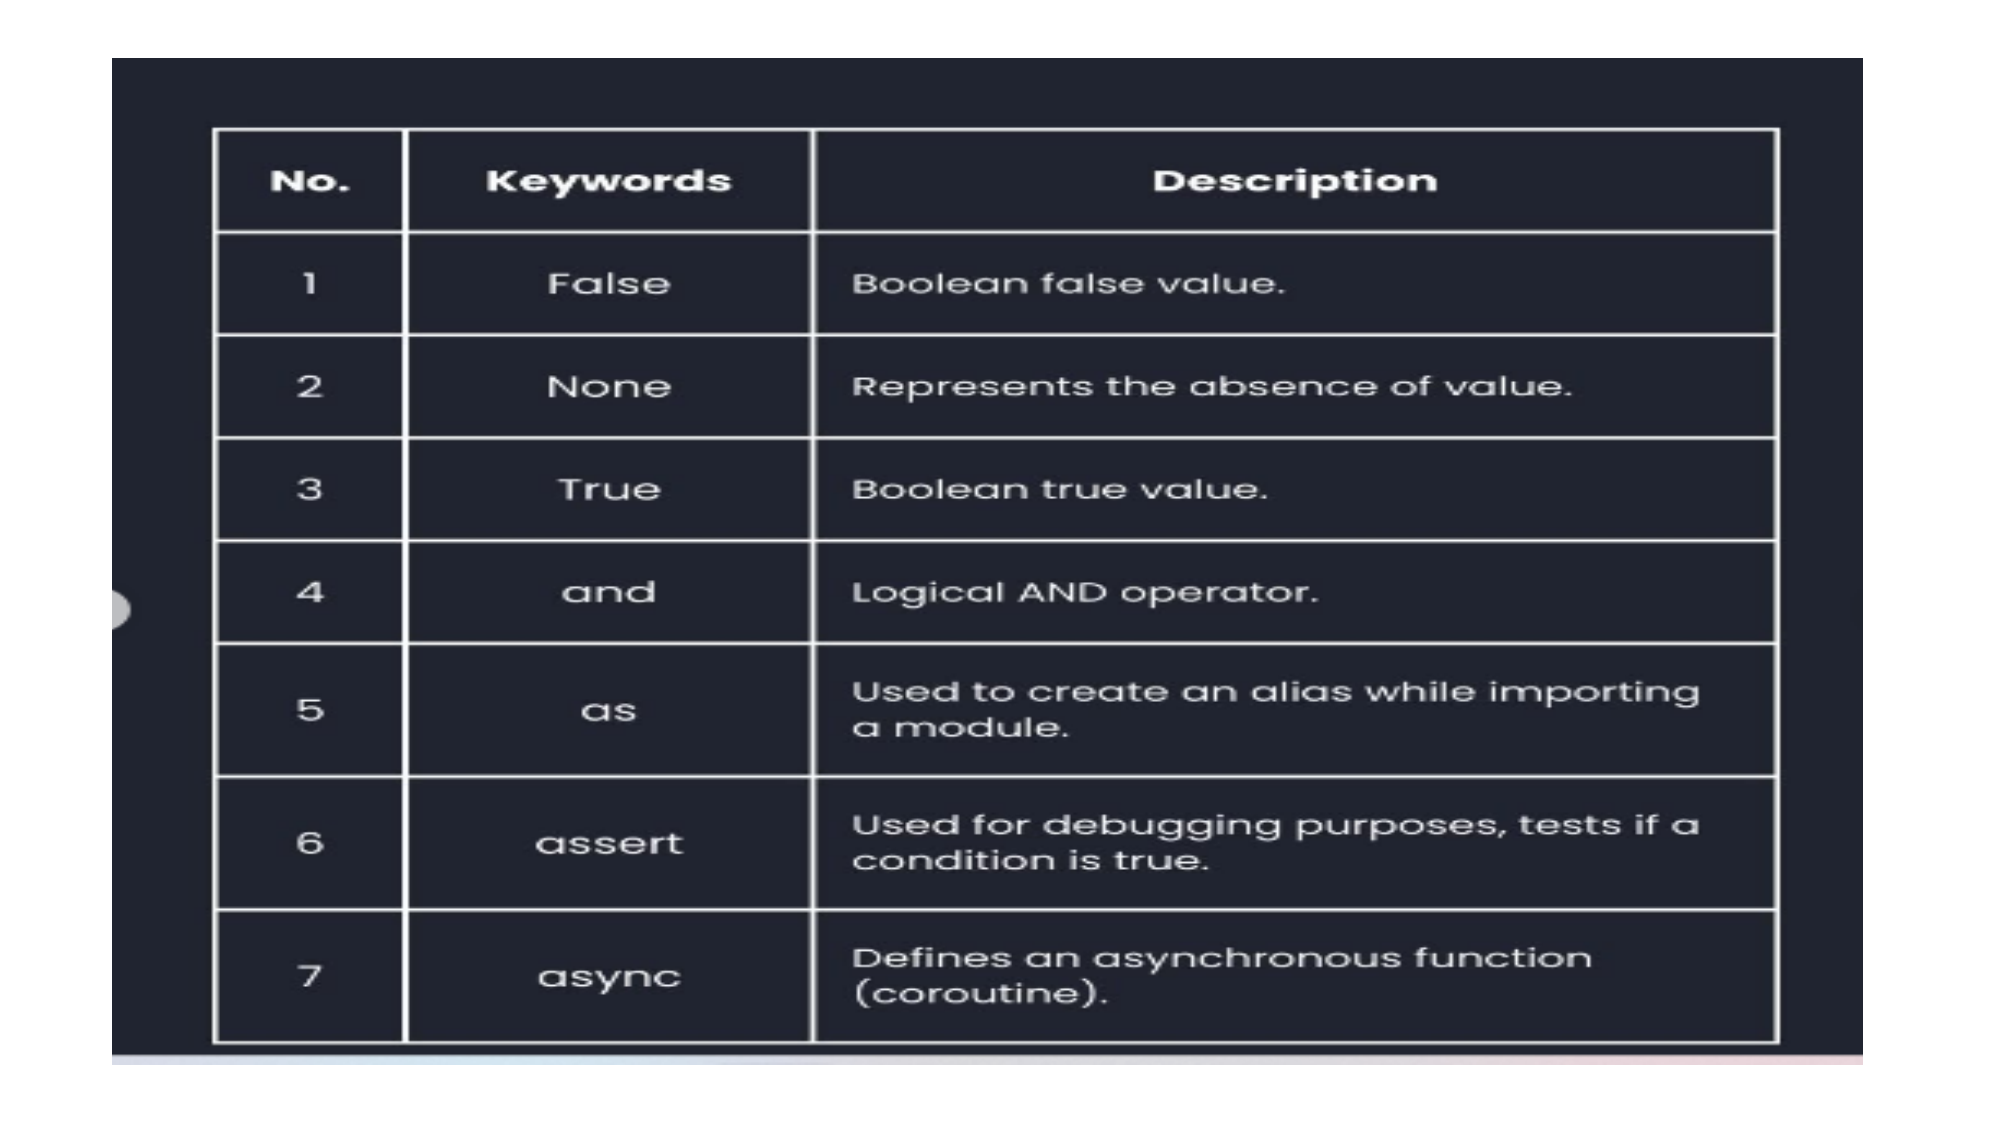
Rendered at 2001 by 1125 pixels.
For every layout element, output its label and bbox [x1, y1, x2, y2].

list [112, 58, 1863, 1066]
